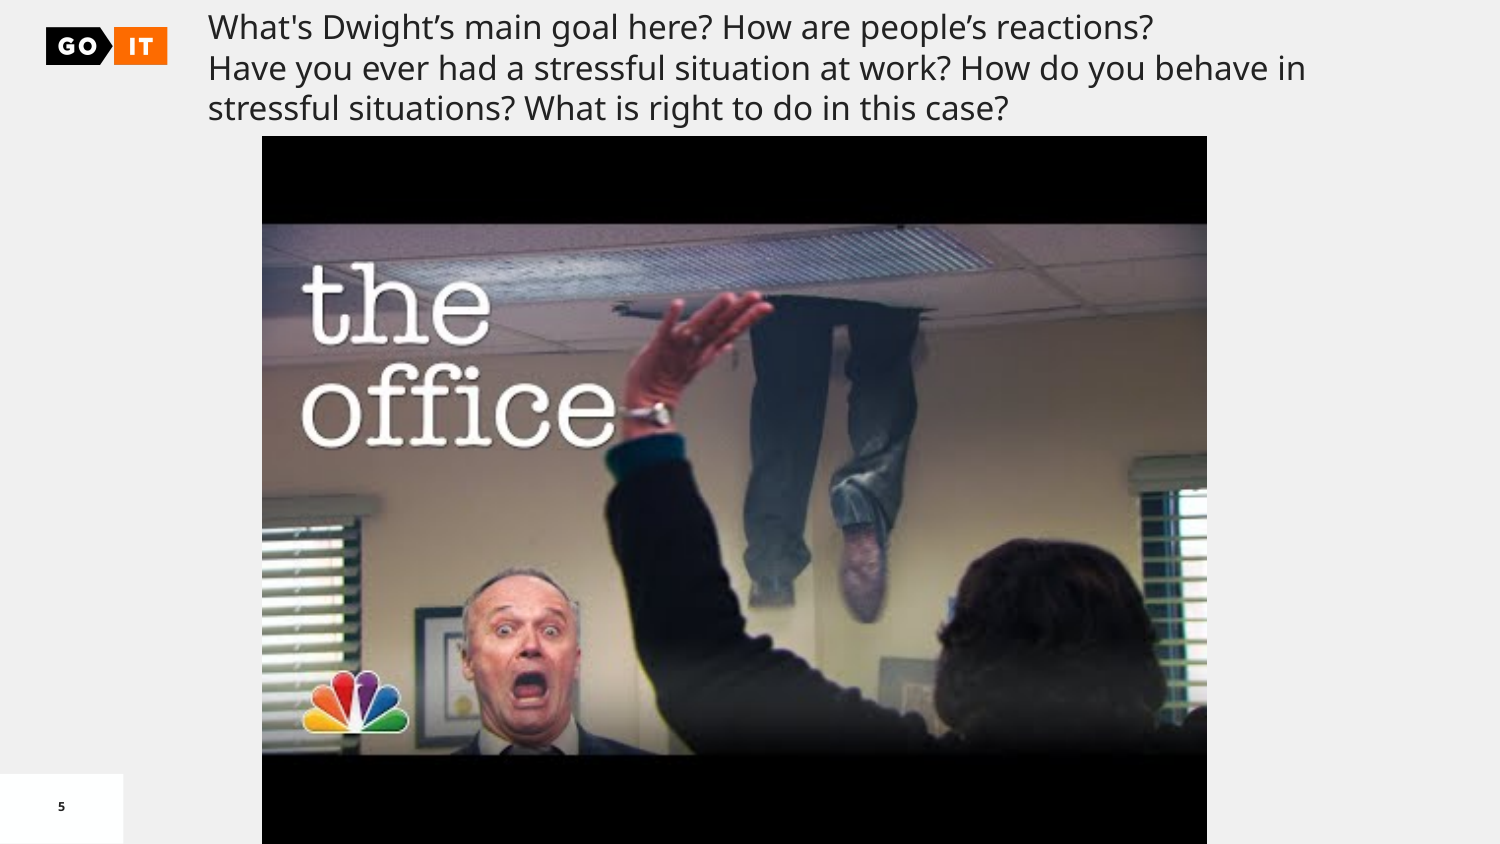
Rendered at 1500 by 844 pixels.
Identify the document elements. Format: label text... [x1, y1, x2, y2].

picture [262, 135, 1207, 844]
picture [46, 27, 168, 65]
text_box What's Dwight’s main goal here? How are people’s reactions? Have you ever had a stressful situation at work? How do you behave in stressful situations? What is right to do in this case? [192, 0, 1343, 142]
